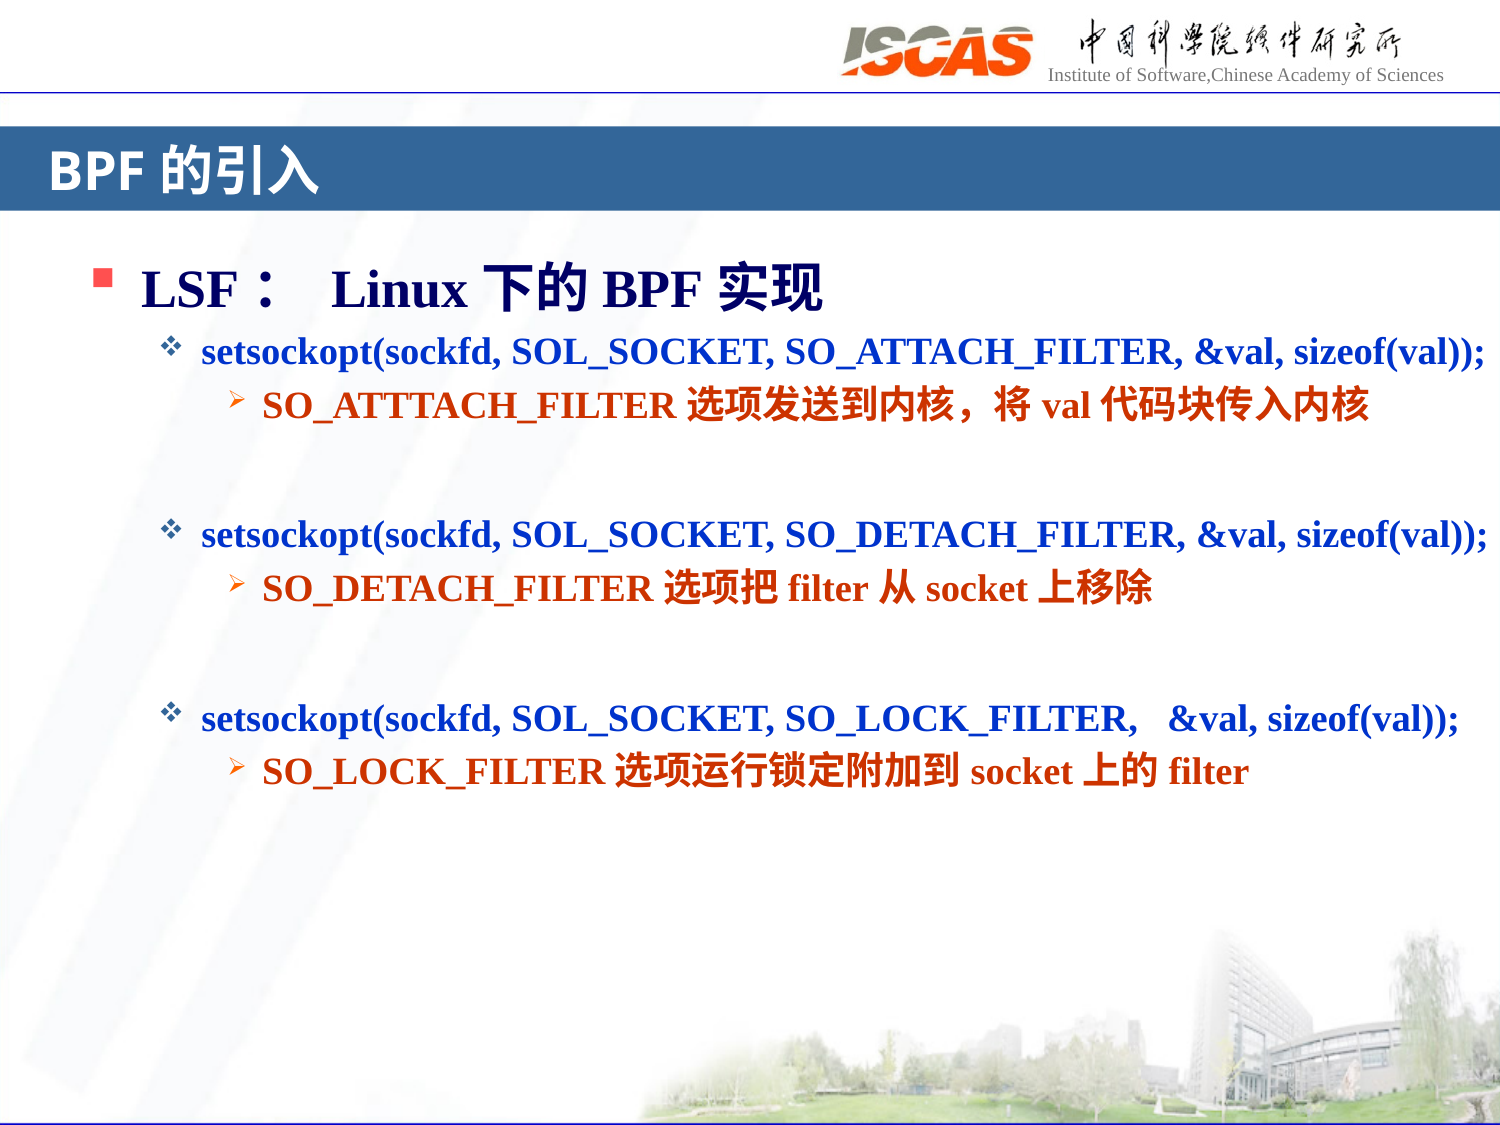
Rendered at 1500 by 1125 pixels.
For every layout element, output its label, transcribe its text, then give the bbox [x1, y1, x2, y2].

list LSF： Linux下的BPF实现 setsockopt(sockfd, SOL_SOCKET, SO_ATTACH_FILTER, &val, sizeof(val)); SO_ATTTACH_FILTER选项发送到内核，将val代码块传入内核 setsockopt(sockfd, SOL_SOCKET, SO_DETACH_FILTER, &val, sizeof(val)); SO_DETACH_FILTER选项把filter从socket上移除 setsockopt(sockfd, SOL_SOCKET, SO_LOCK_FILTER, &val, sizeof(val)); SO_LOCK_FILTER选项运行锁定附加到socket上的filter [73, 246, 1500, 1065]
picture [1077, 15, 1402, 71]
picture [0, 92, 1500, 126]
picture [0, 211, 1500, 1125]
picture [837, 18, 1045, 87]
title BPF的引入 [0, 126, 1500, 211]
